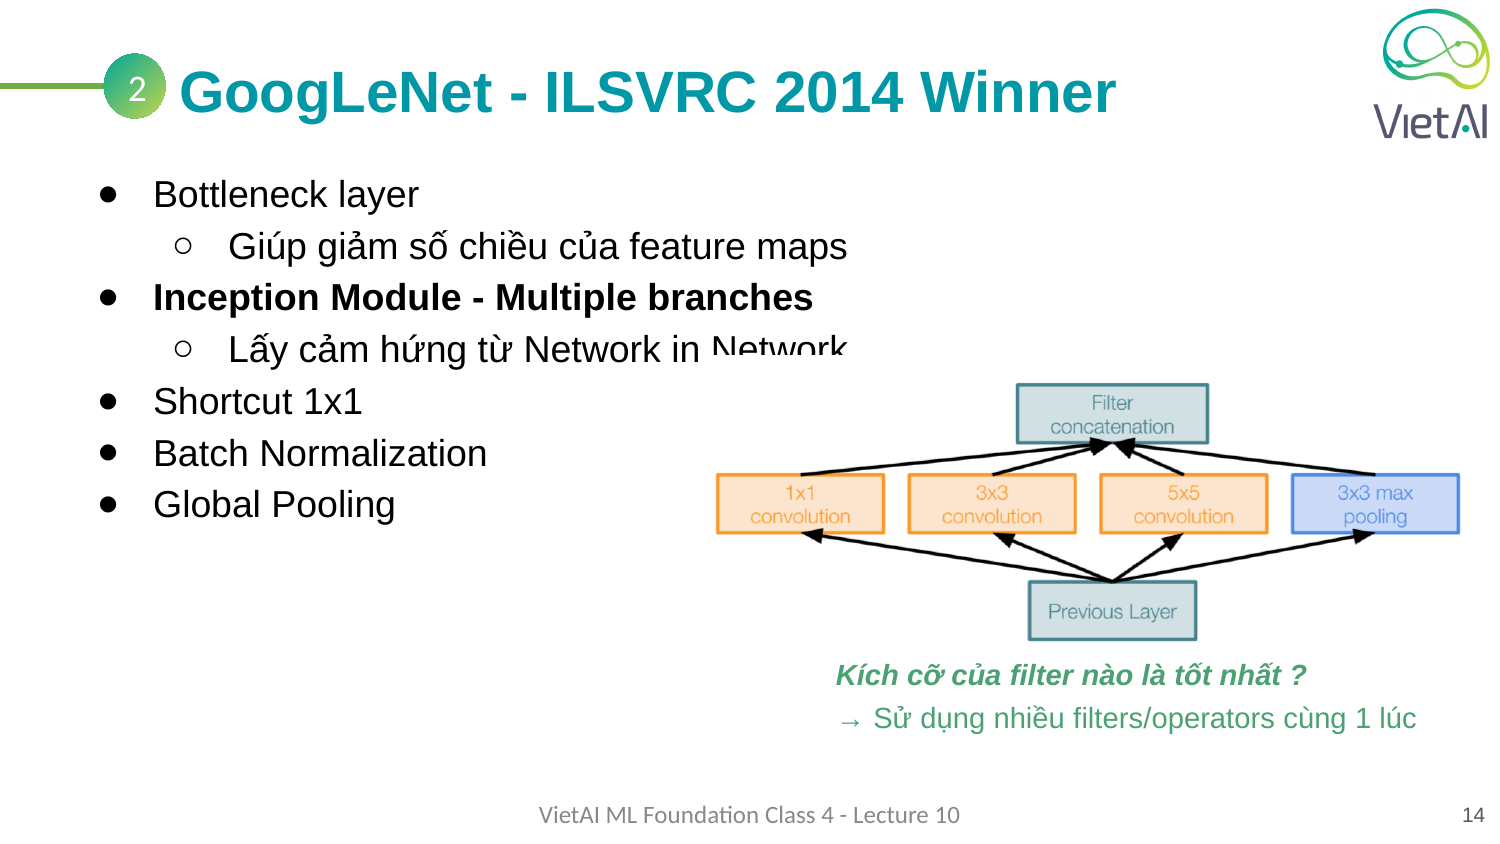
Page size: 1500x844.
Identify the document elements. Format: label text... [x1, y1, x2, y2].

slide_number ‹#› [1410, 781, 1500, 844]
title GoogLeNet - ILSVRC 2014 Winner [164, 39, 1336, 133]
picture [711, 355, 1468, 664]
text_box Bottleneck layer Giúp giảm số chiều của feature maps Inception Module - Multiple branches Lấy cảm hứng từ Network in Network Shortcut 1x1 Batch Normalization Global Pooling [63, 148, 1453, 765]
text_box 2 [103, 53, 166, 119]
text_box Kích cỡ của filter nào là tốt nhất ? → Sử dụng nhiều filters/operators cùng 1 lúc [820, 672, 1447, 710]
picture [1371, 0, 1498, 144]
